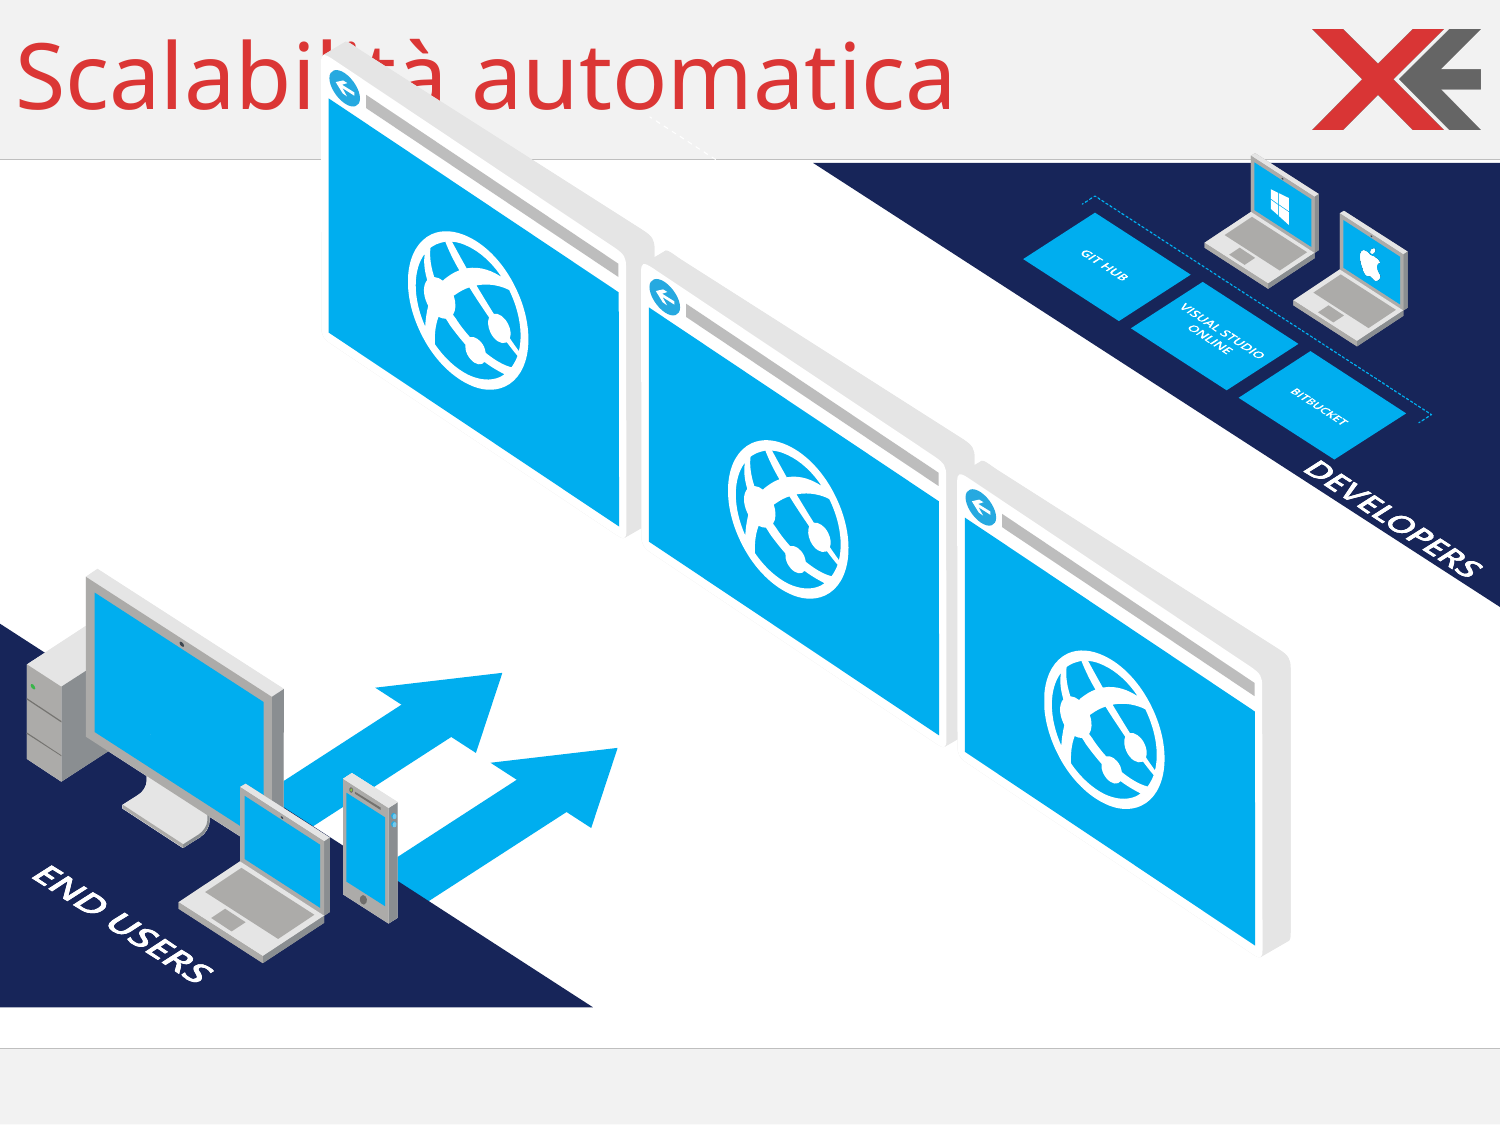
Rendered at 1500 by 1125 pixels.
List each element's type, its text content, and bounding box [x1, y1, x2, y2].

picture [655, 29, 1500, 696]
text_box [1204, 152, 1320, 289]
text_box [1292, 210, 1408, 347]
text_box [320, 41, 655, 539]
picture [0, 539, 956, 1008]
title Scalabilità automatica [0, 6, 1294, 153]
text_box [640, 250, 975, 748]
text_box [956, 460, 1291, 958]
